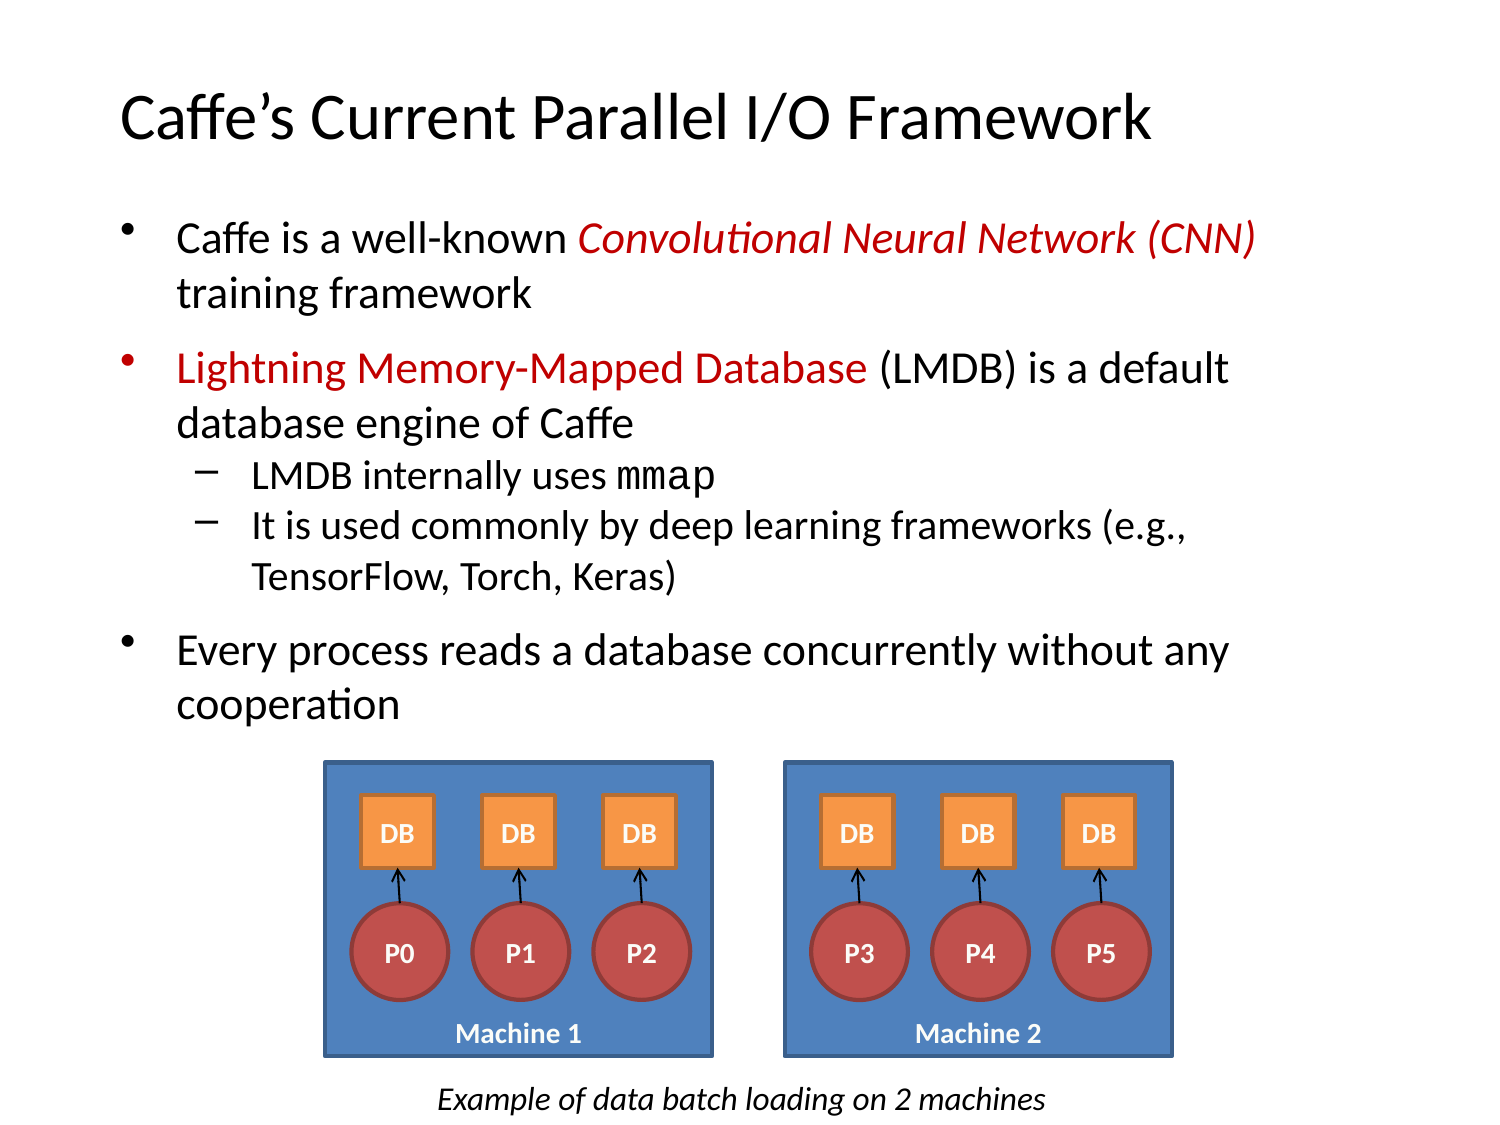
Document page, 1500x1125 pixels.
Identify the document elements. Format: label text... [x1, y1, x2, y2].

title Caffe’s Current Parallel I/O Framework [111, 24, 1388, 199]
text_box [324, 762, 1172, 1125]
list Caffe is a well-known Convolutional Neural Network (CNN) training framework Lightning Memory-Mapped Database (LMDB) is a default database engine of Caffe LMDB internally uses mmap It is used commonly by deep learning frameworks (e.g., TensorFlow, Torch, Keras) Every process reads a database concurrently without any cooperation [111, 199, 1388, 1125]
